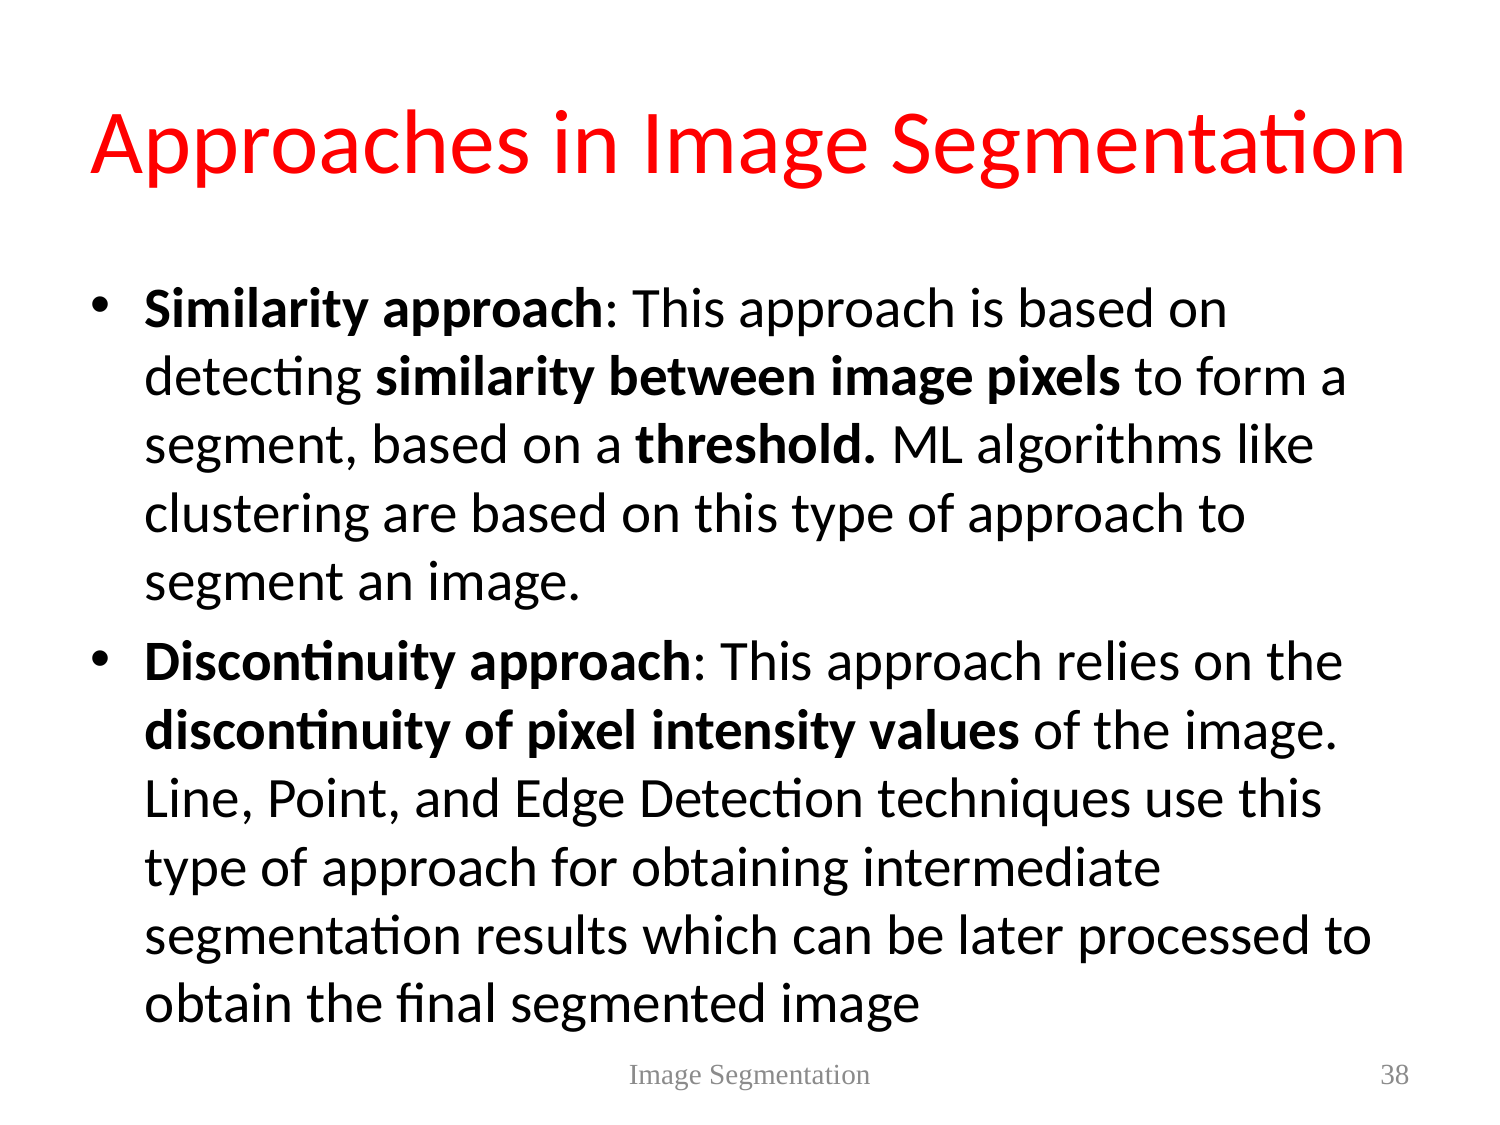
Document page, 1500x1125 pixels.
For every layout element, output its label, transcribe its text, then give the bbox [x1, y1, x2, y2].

list Similarity approach: This approach is based on detecting similarity between image pixels to form a segment, based on a threshold. ML algorithms like clustering are based on this type of approach to segment an image. Discontinuity approach: This approach relies on the discontinuity of pixel intensity values of the image. Line, Point, and Edge Detection techniques use this type of approach for obtaining intermediate segmentation results which can be later processed to obtain the final segmented image [75, 262, 1425, 1043]
footer Image Segmentation [512, 1043, 988, 1103]
slide_number 38 [1074, 1043, 1425, 1103]
title Approaches in Image Segmentation [75, 43, 1425, 232]
